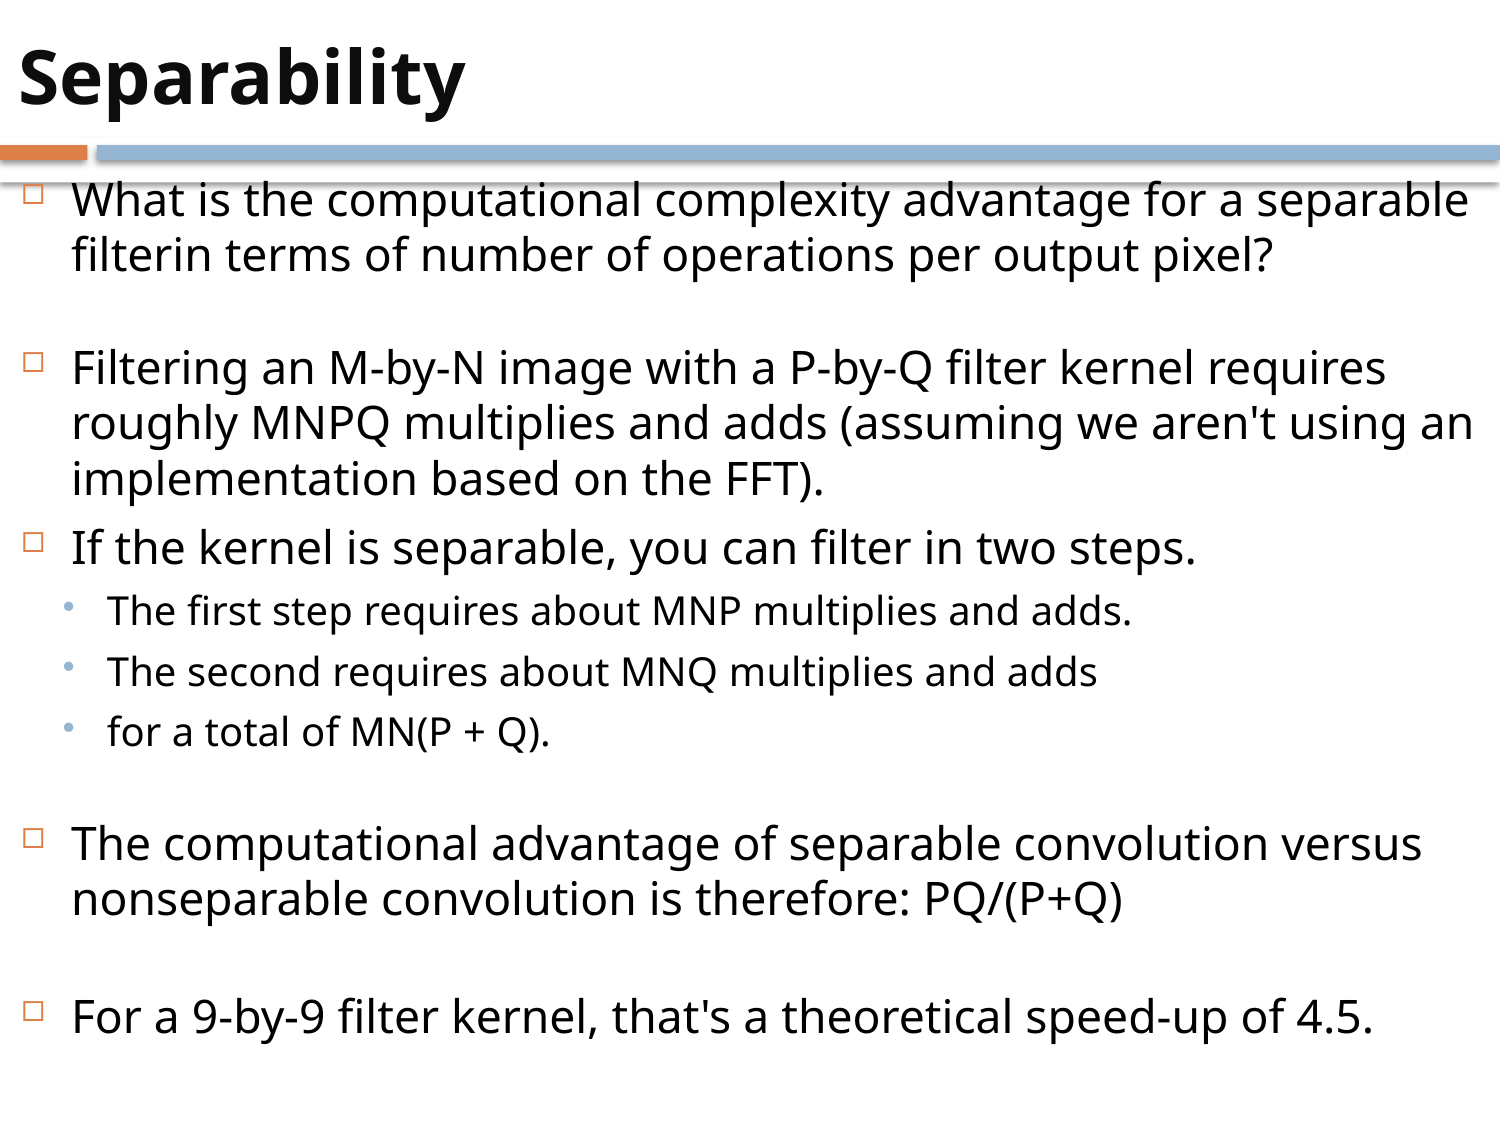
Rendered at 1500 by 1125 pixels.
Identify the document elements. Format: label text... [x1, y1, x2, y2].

list What is the computational complexity advantage for a separable filterin terms of number of operations per output pixel? Filtering an M-by-N image with a P-by-Q filter kernel requires roughly MNPQ multiplies and adds (assuming we aren't using an implementation based on the FFT). If the kernel is separable, you can filter in two steps. The first step requires about MNP multiplies and adds. The second requires about MNQ multiplies and adds for a total of MN(P + Q). The computational advantage of separable convolution versus nonseparable convolution is therefore: PQ/(P+Q) For a 9-by-9 filter kernel, that's a theoretical speed-up of 4.5. [6, 162, 1494, 1088]
title Separability [3, 0, 1500, 150]
